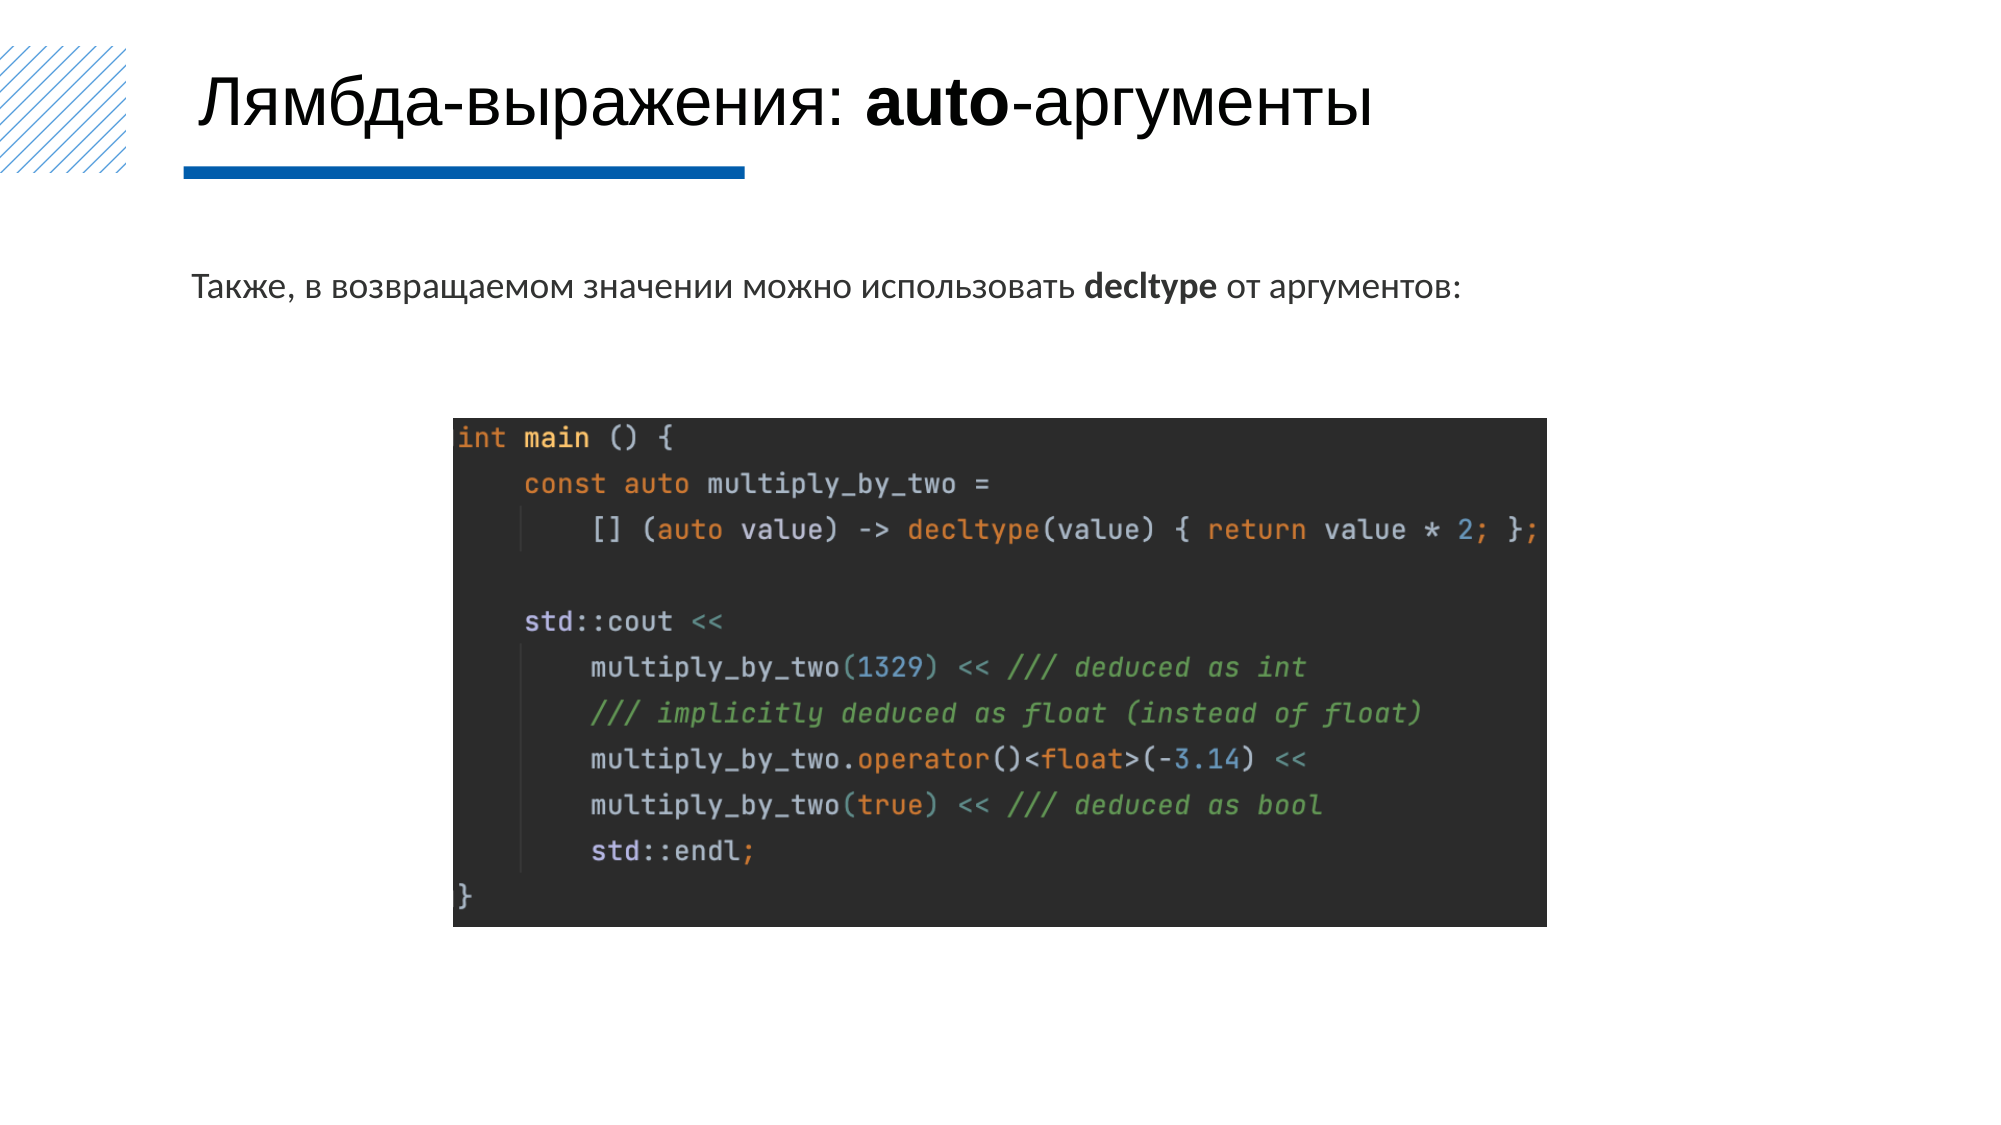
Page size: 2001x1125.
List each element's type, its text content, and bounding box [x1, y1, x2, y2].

picture [452, 418, 1548, 928]
text_box Также, в возвращаемом значении можно использовать decltype от аргументов: [183, 253, 1780, 313]
picture [0, 46, 126, 173]
list Лямбда-выражения: auto-аргументы [183, 58, 1780, 149]
